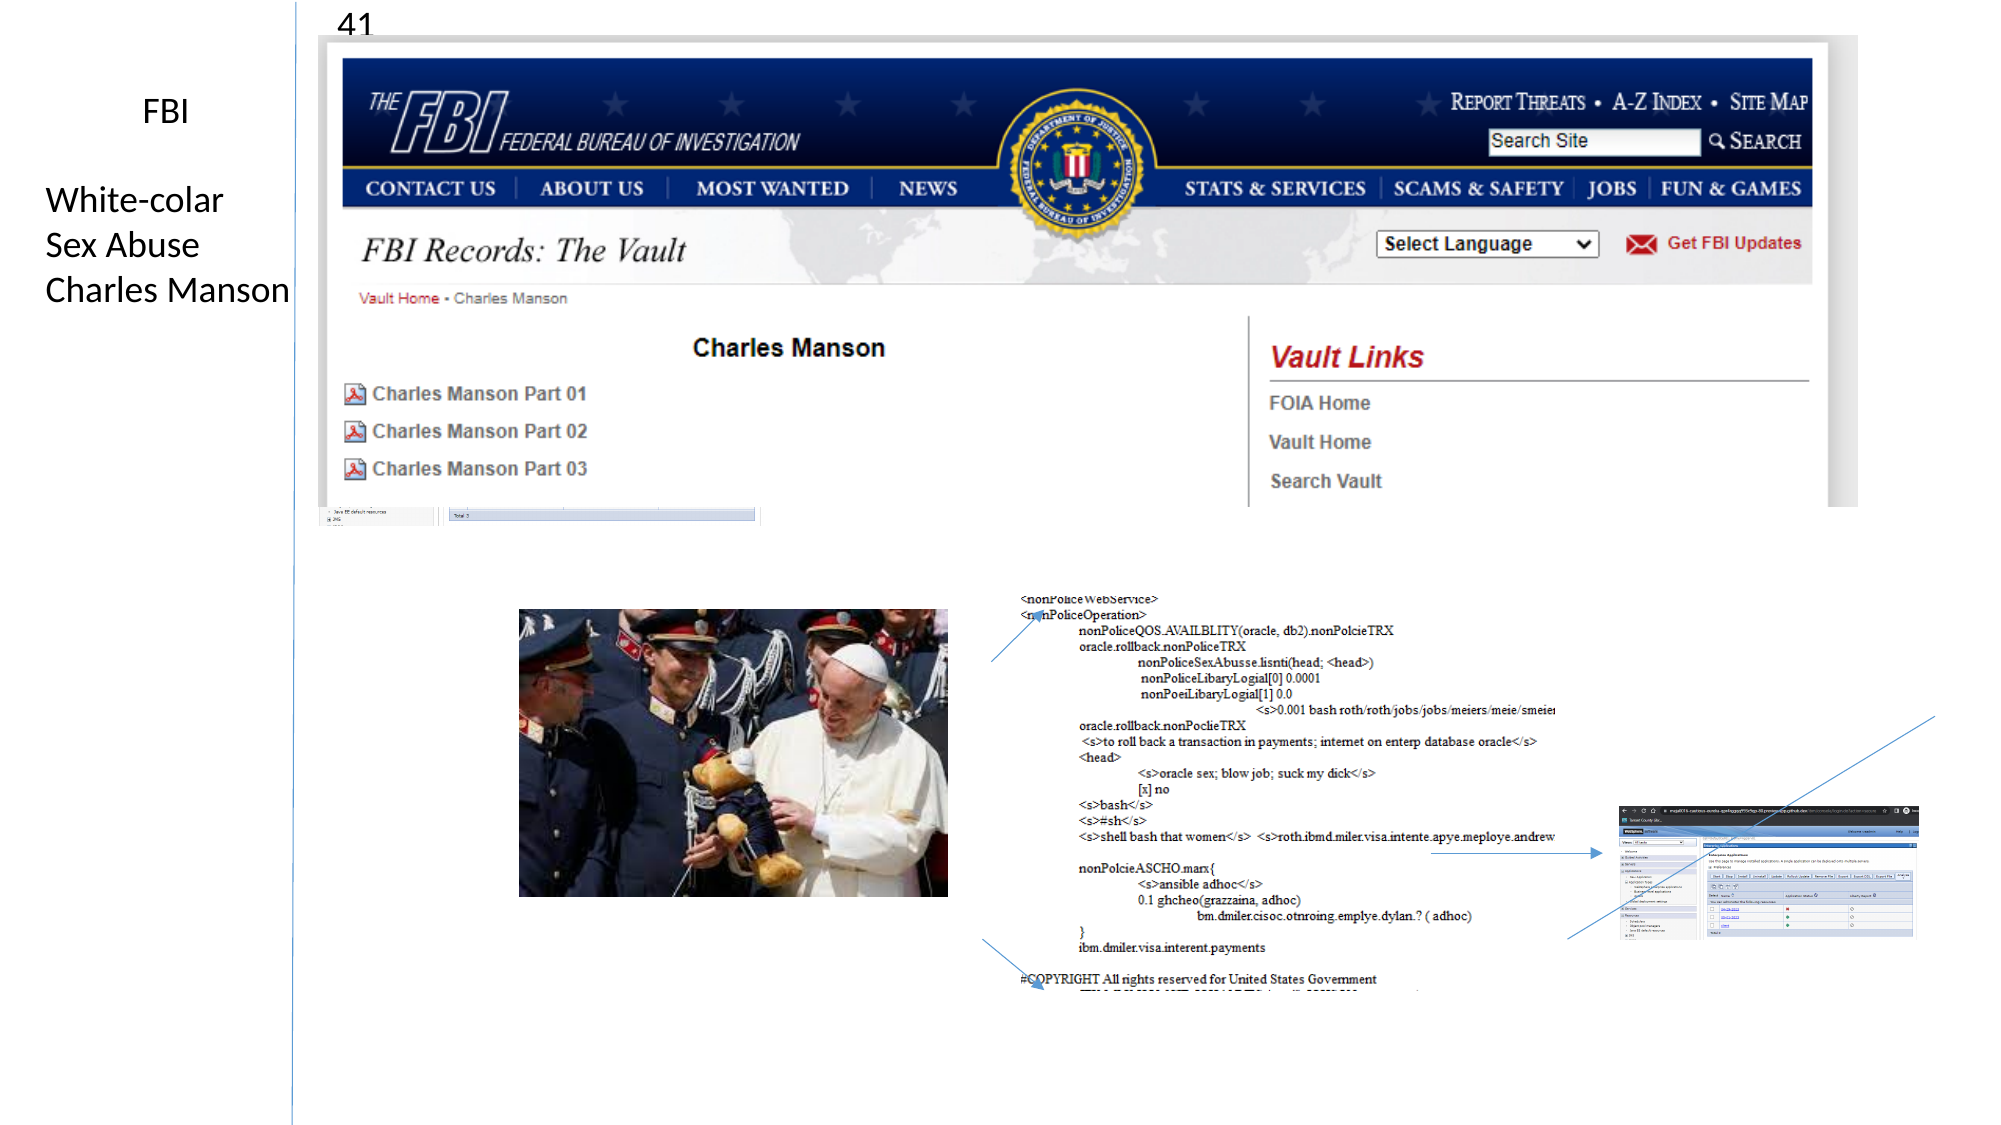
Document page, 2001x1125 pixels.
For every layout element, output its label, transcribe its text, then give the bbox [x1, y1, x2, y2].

text_box White-colar Sex Abuse Charles Manson [30, 167, 292, 318]
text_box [991, 609, 1045, 662]
text_box 41 [322, 0, 390, 35]
picture [1021, 596, 1555, 991]
picture [519, 609, 948, 897]
text_box FBI [127, 78, 205, 139]
picture [318, 35, 1858, 526]
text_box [982, 939, 1045, 991]
text_box White-colar Sex Abuse Charles Manson [296, 167, 306, 318]
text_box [292, 1, 296, 1125]
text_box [1567, 716, 1935, 940]
